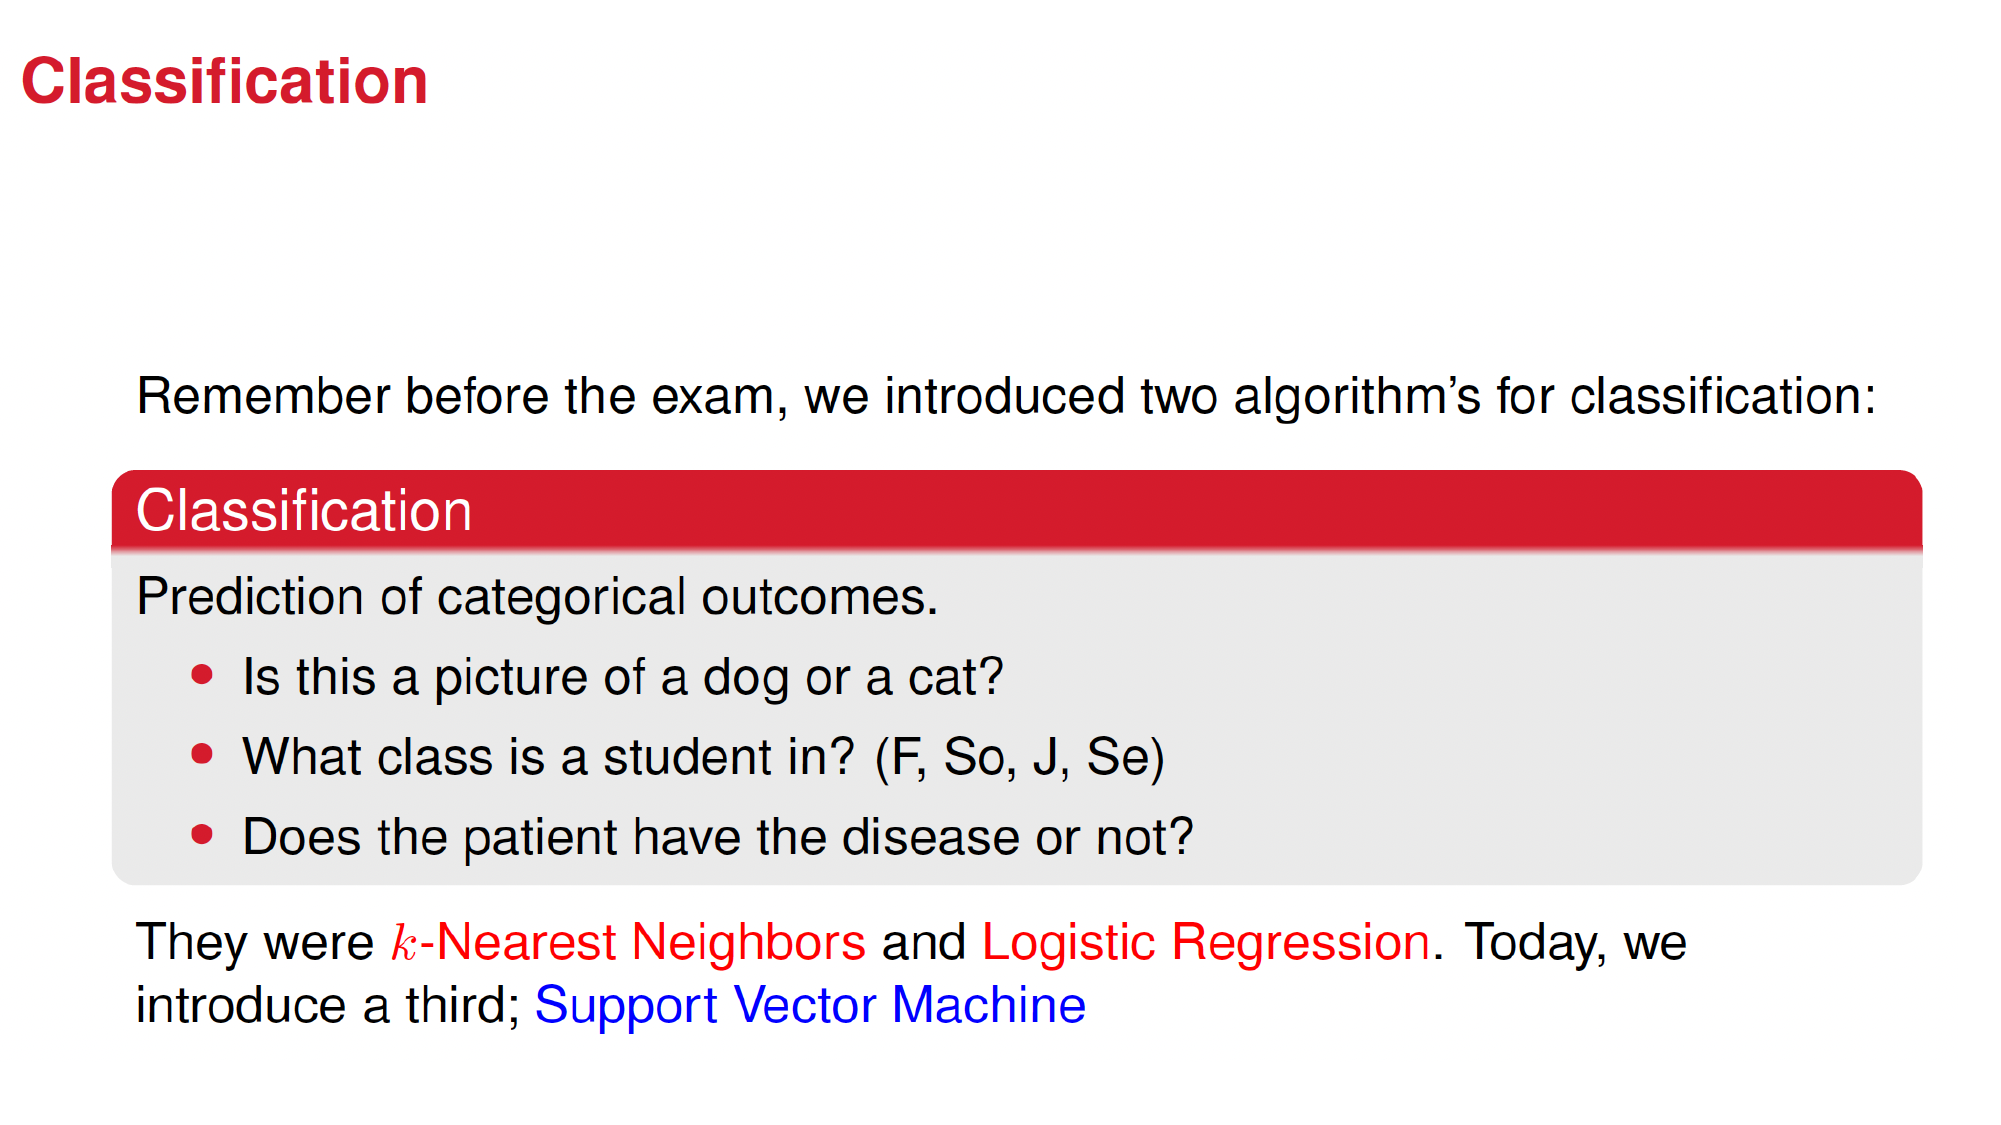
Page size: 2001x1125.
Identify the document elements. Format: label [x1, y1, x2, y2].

picture [0, 39, 1958, 1063]
